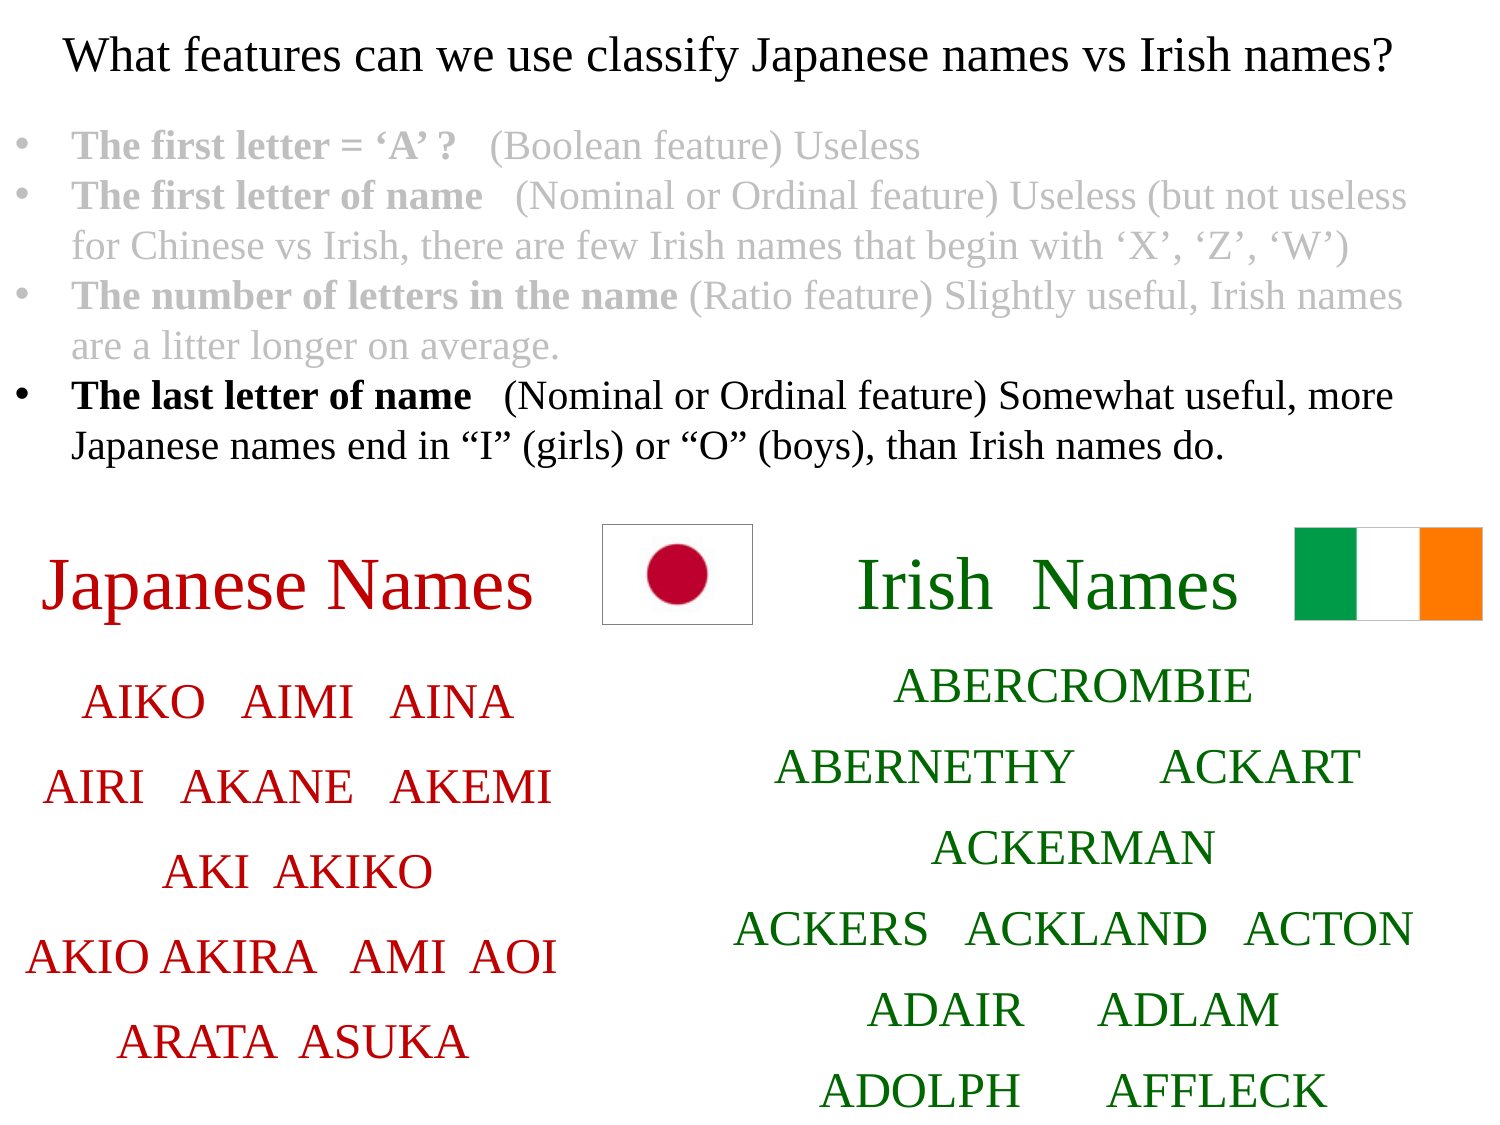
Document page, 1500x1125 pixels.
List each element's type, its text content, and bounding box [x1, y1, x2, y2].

text_box What features can we use classify Japanese names vs Irish names? [47, 13, 1500, 89]
text_box AIKO AIMI AINA AIRI AKANE AKEMI AKI AKIKO AKIO AKIRA AMI AOI ARATA ASUKA [0, 661, 616, 1077]
text_box ABERCROMBIE ABERNETHY ACKART ACKERMAN ACKERS ACKLAND ACTON ADAIR ADLAM ADOLPH AFFLECK [698, 636, 1449, 1125]
text_box The first letter = ‘A’ ? (Boolean feature) Useless The first letter of name (Nominal or Ordinal feature) Useless (but not useless for Chinese vs Irish, there are few Irish names that begin with ‘X’, ‘Z’, ‘W’) The number of letters in the name (Ratio feature) Slightly useful, Irish names are a litter longer on average. The last letter of name (Nominal or Ordinal feature) Somewhat useful, more Japanese names end in “I” (girls) or “O” (boys), than Irish names do. [0, 110, 1463, 636]
picture [602, 523, 753, 625]
picture [1294, 526, 1483, 621]
